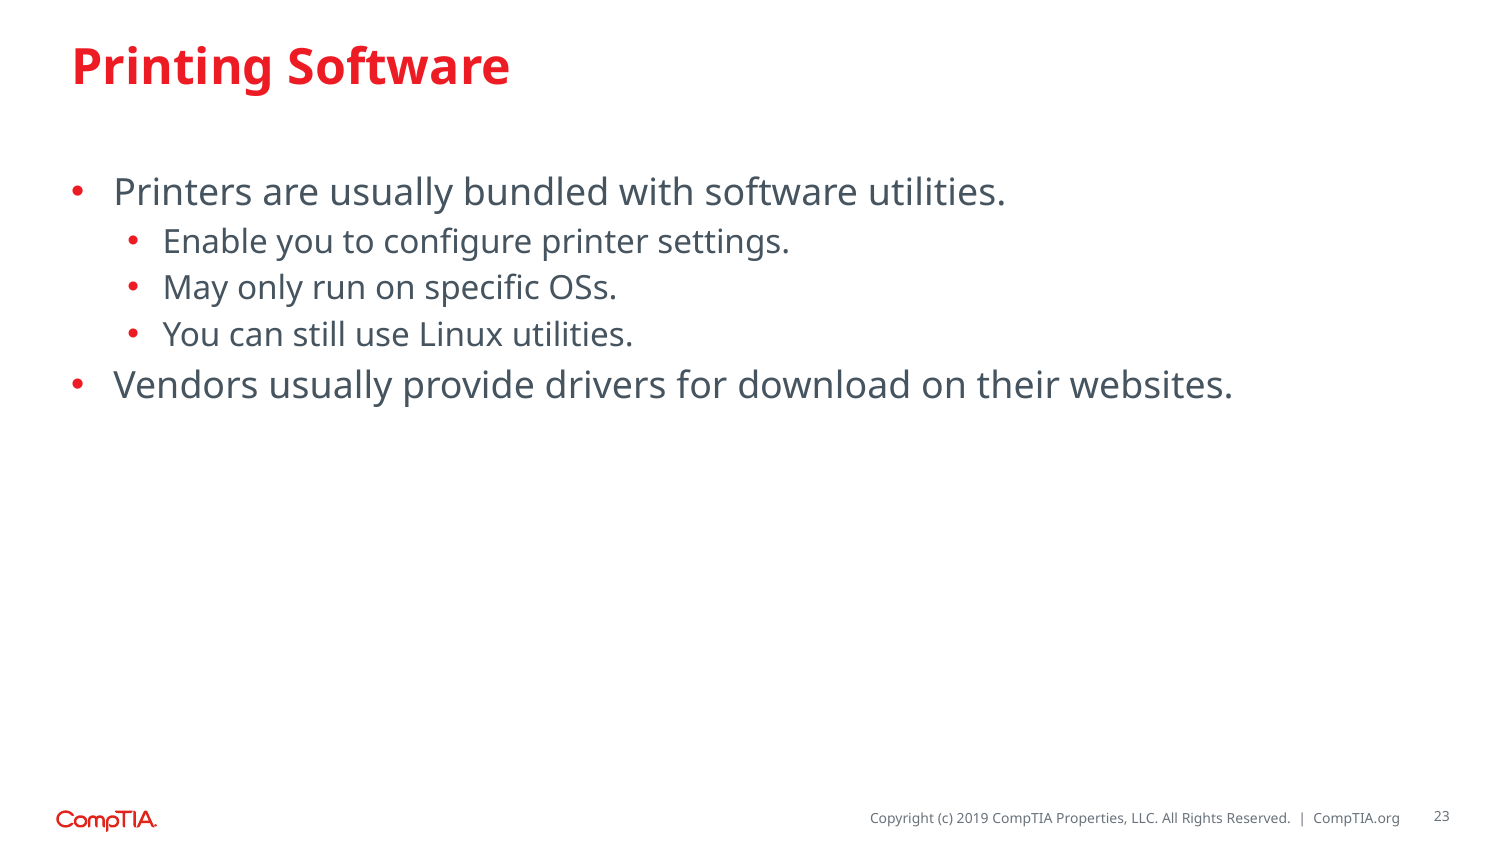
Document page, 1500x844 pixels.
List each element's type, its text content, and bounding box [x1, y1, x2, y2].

list Printers are usually bundled with software utilities. Enable you to configure printer settings. May only run on specific OSs. You can still use Linux utilities. Vendors usually provide drivers for download on their websites. [56, 160, 1444, 746]
title Printing Software [56, 12, 1444, 117]
slide_number 23 [1407, 800, 1450, 835]
